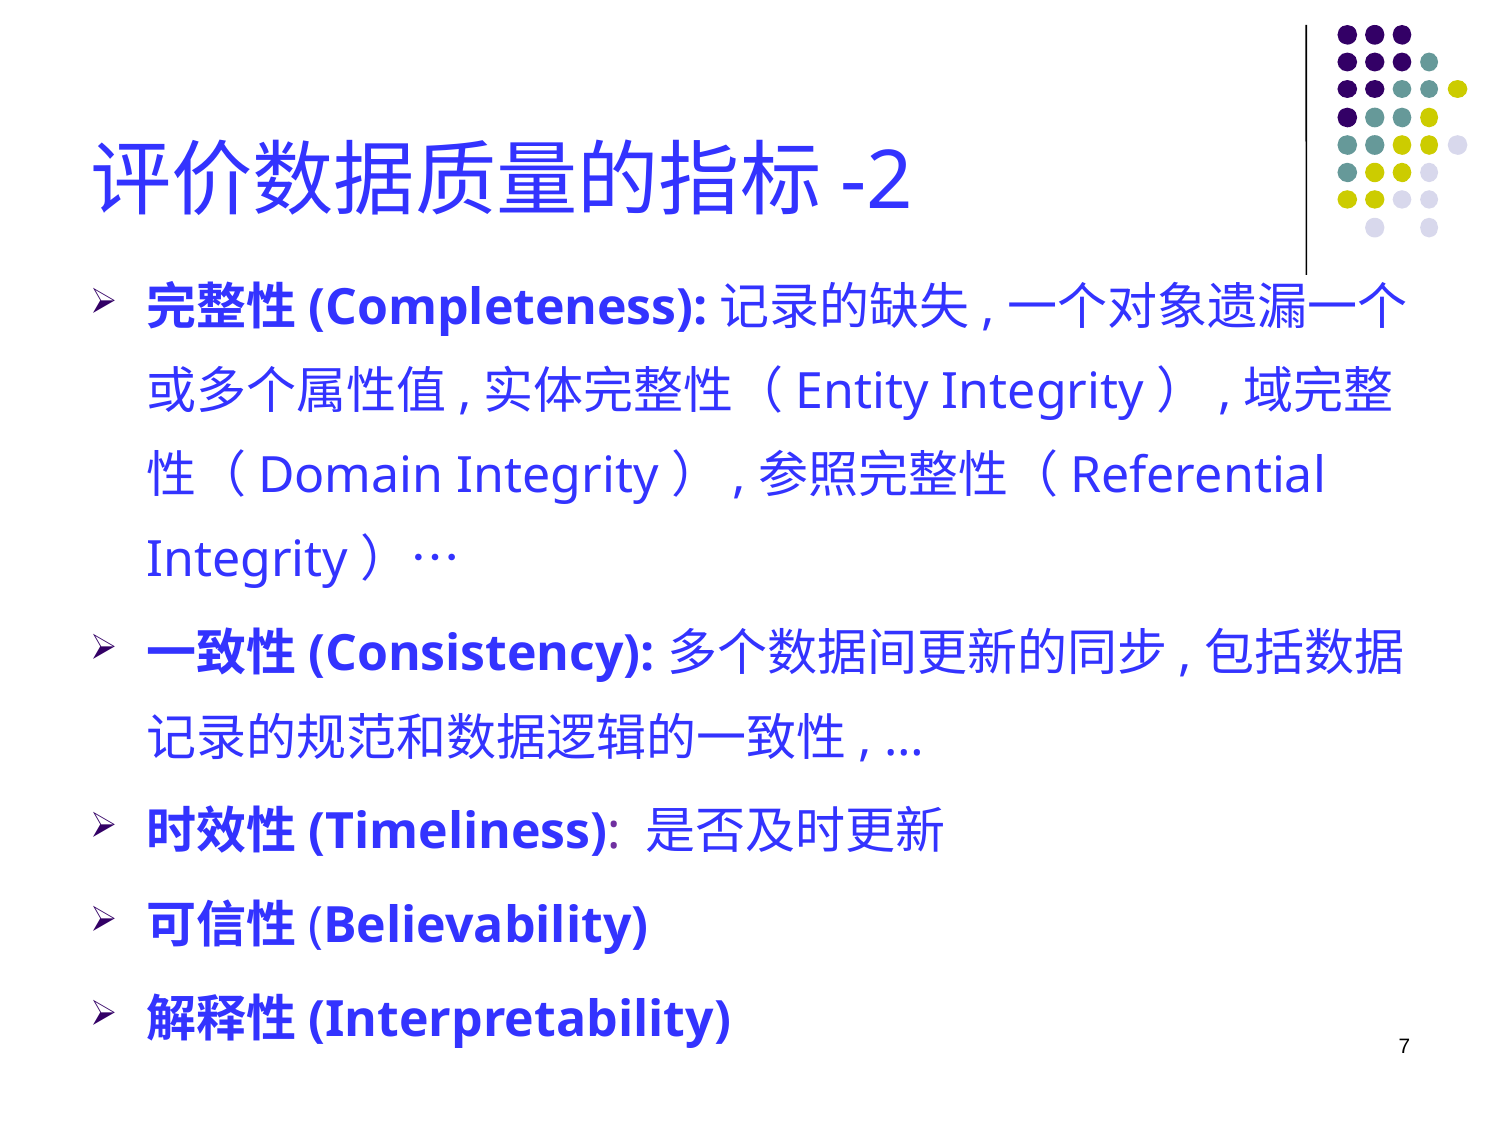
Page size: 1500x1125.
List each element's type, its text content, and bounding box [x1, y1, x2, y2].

slide_number 7 [1074, 1024, 1426, 1101]
list 完整性(Completeness):记录的缺失,一个对象遗漏一个或多个属性值,实体完整性（Entity Integrity）,域完整性（Domain Integrity）,参照完整性（Referential Integrity）… 一致性(Consistency):多个数据间更新的同步,包括数据记录的规范和数据逻辑的一致性, … 时效性(Timeliness): 是否及时更新 可信性(Believability) 解释性(Interpretability) [75, 243, 1441, 1100]
title 评价数据质量的指标-2 [75, 20, 1313, 233]
